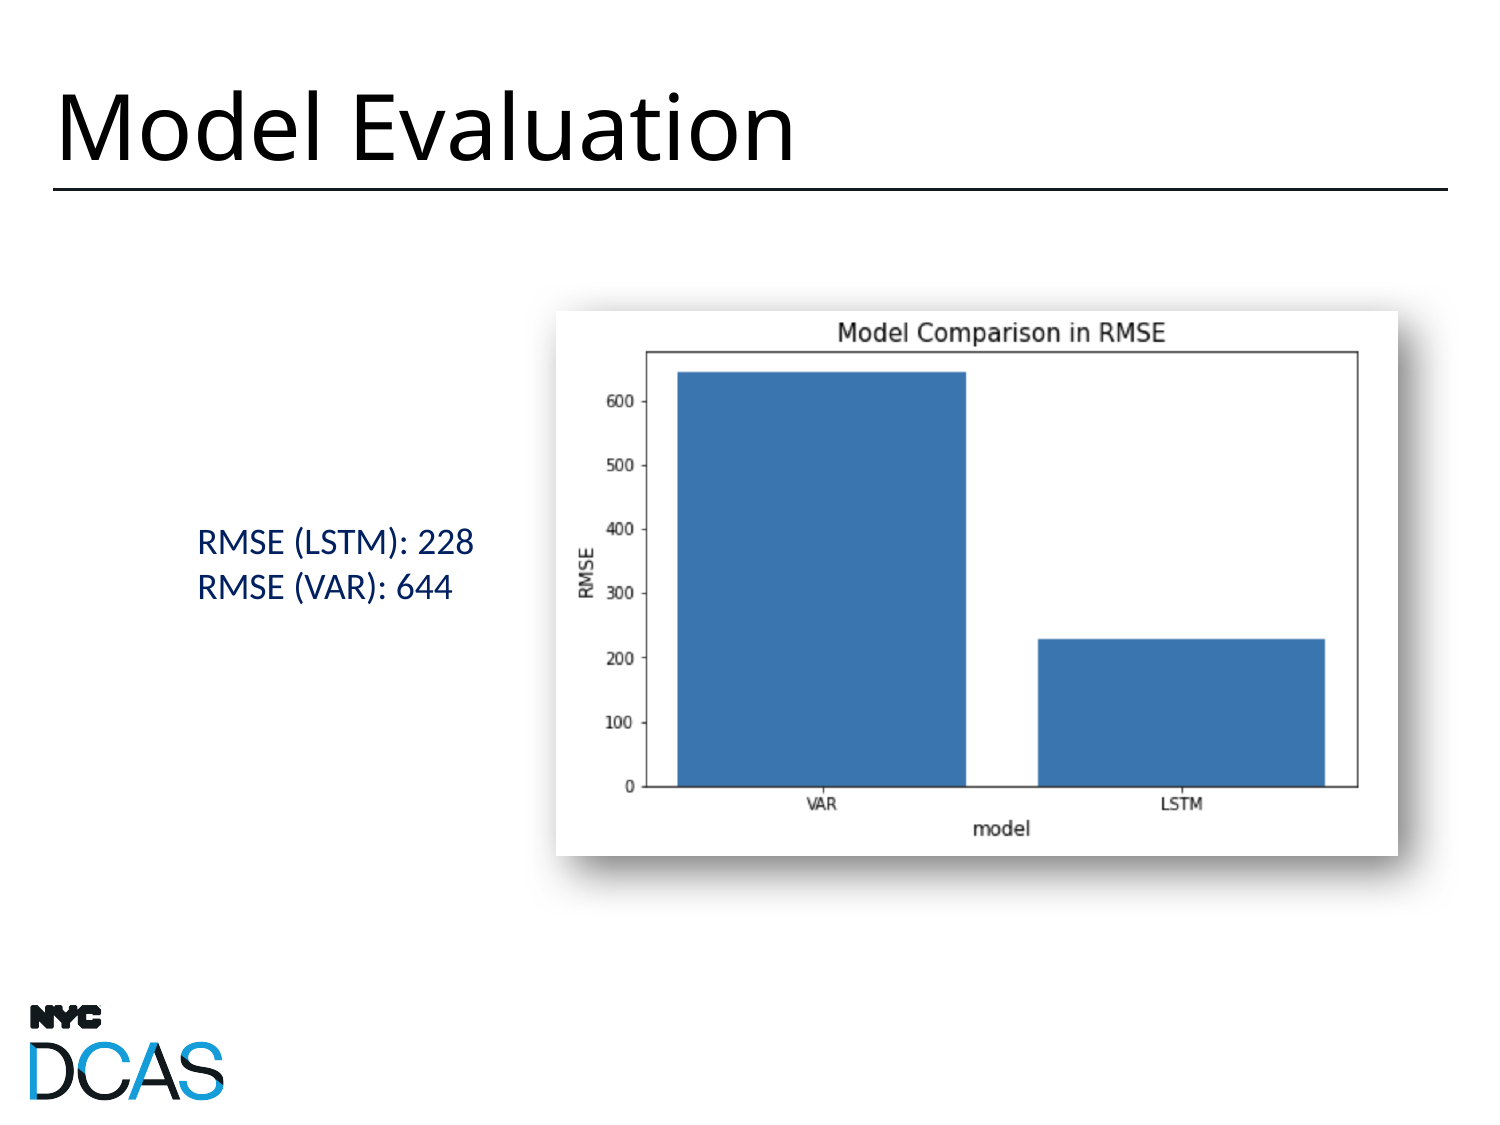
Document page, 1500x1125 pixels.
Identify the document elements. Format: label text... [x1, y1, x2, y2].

picture [29, 1005, 224, 1110]
text_box RMSE (LSTM): 228 RMSE (VAR): 644 [182, 509, 493, 615]
picture [556, 311, 1398, 856]
title Model Evaluation [39, 22, 1334, 240]
